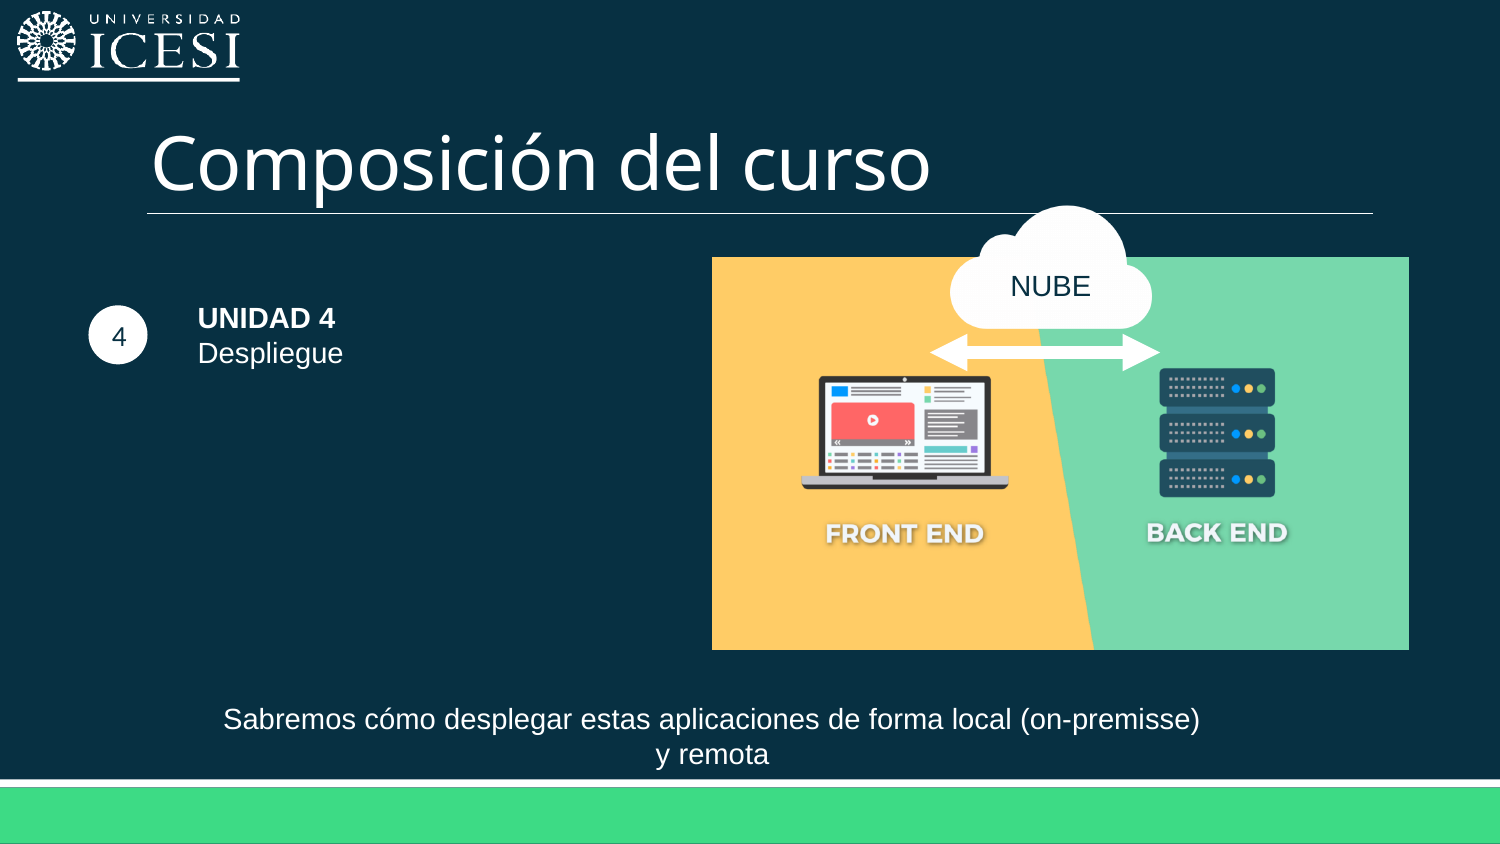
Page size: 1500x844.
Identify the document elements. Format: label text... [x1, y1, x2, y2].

title Composición del curso [135, 35, 1373, 214]
text_box Sabremos cómo desplegar estas aplicaciones de forma local (on-premisse) y remota [206, 693, 1219, 778]
text_box UNIDAD 4 Despliegue [183, 291, 708, 412]
picture [17, 11, 241, 82]
picture [711, 165, 1410, 650]
text_box 4 [87, 304, 149, 366]
